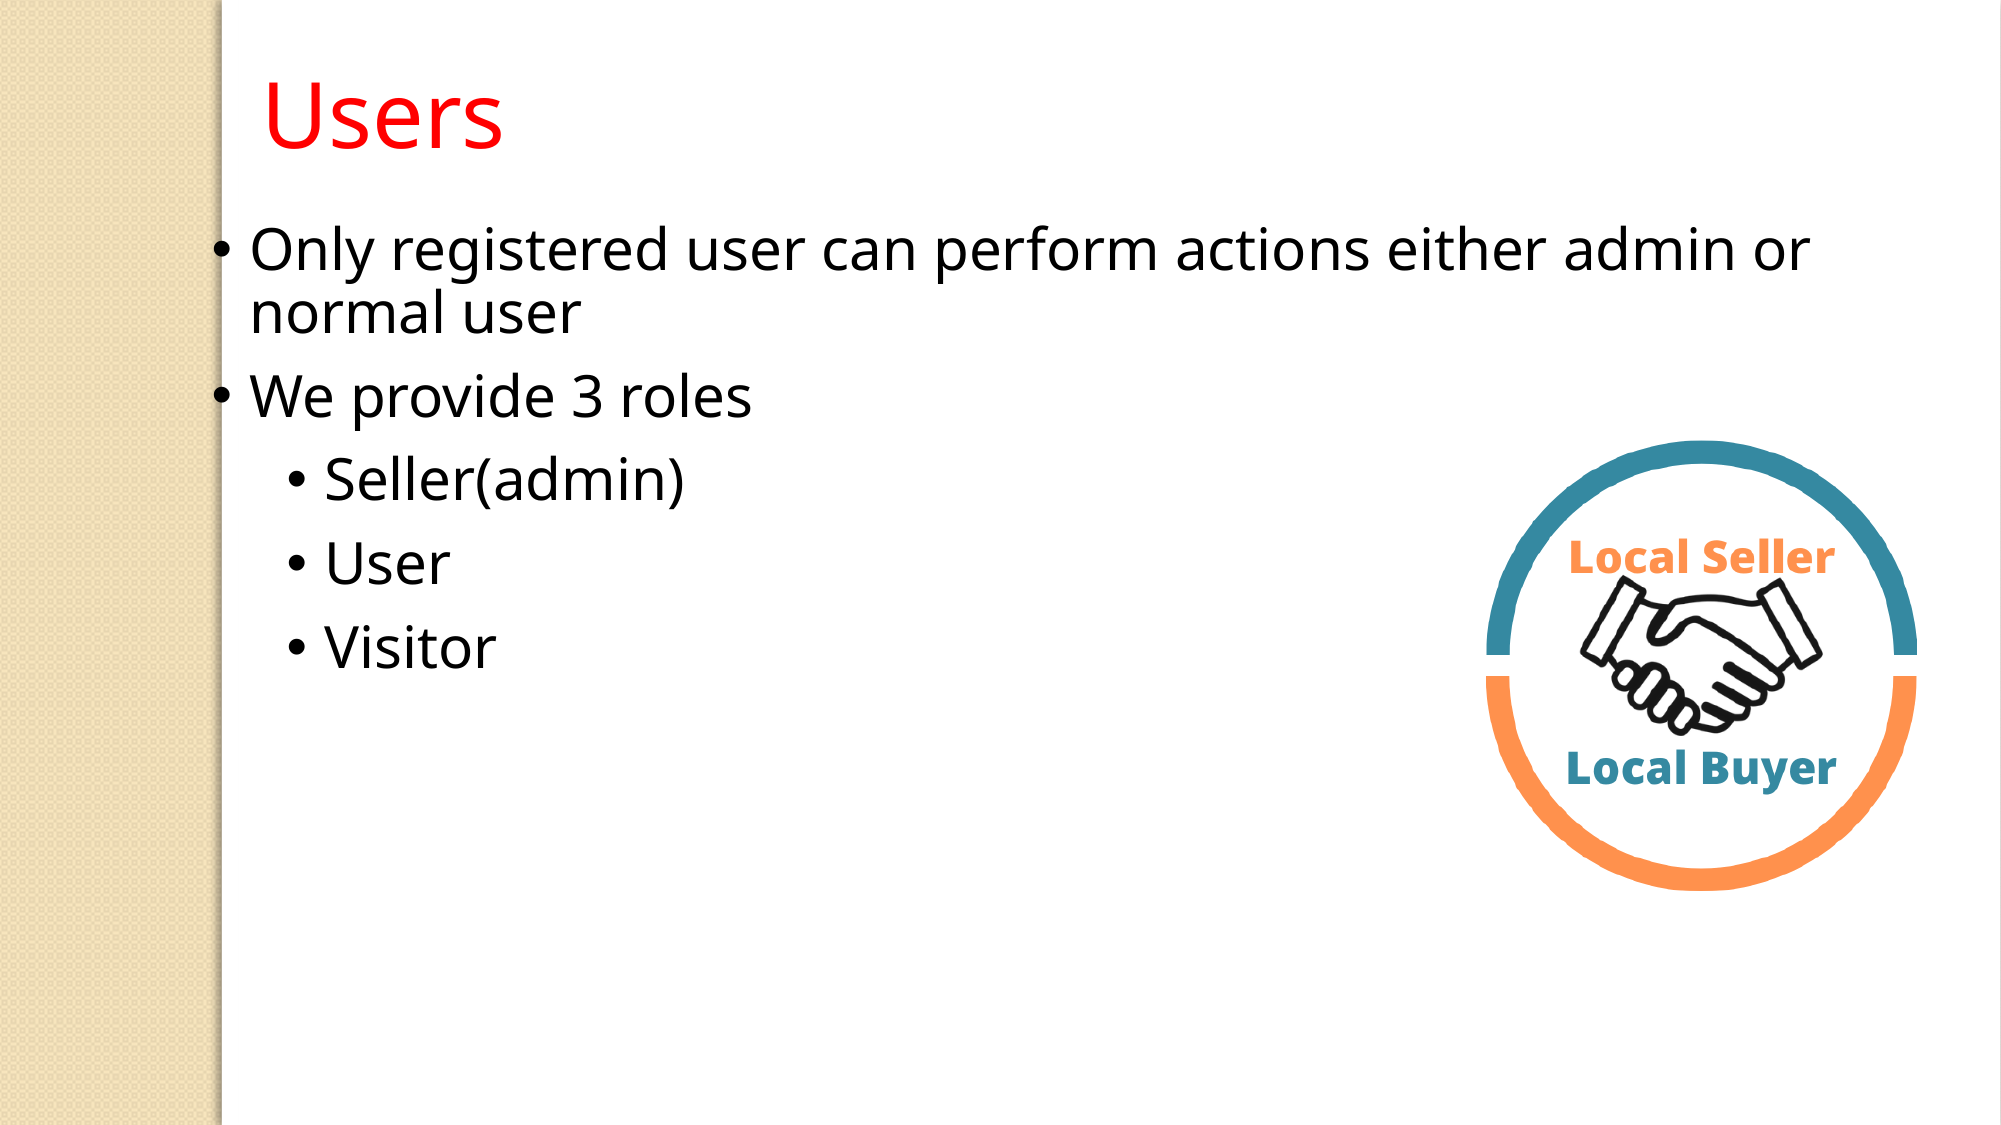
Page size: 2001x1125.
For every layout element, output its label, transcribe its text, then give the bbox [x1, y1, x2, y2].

picture [1465, 419, 1937, 892]
text_box Users [246, 62, 1972, 278]
text_box Only registered user can perform actions either admin or normal user We provide 3 roles Seller(admin) User Visitor [196, 213, 1922, 927]
